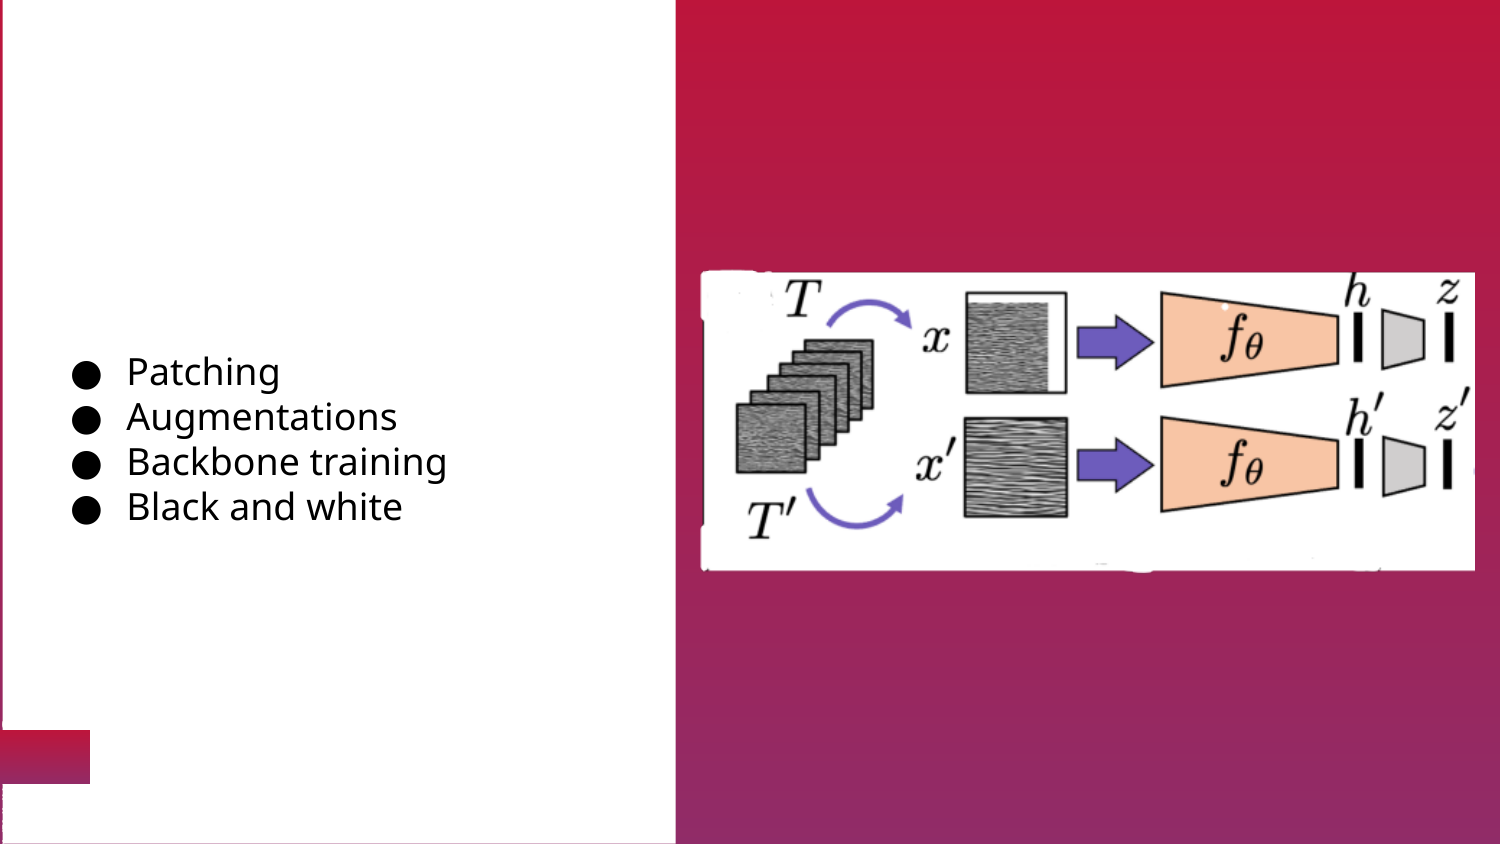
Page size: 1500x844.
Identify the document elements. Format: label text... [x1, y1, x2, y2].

title Patching Augmentations Backbone training Black and white [36, 300, 628, 544]
picture [700, 268, 1476, 575]
text_box [2, 0, 676, 844]
text_box [0, 730, 90, 784]
